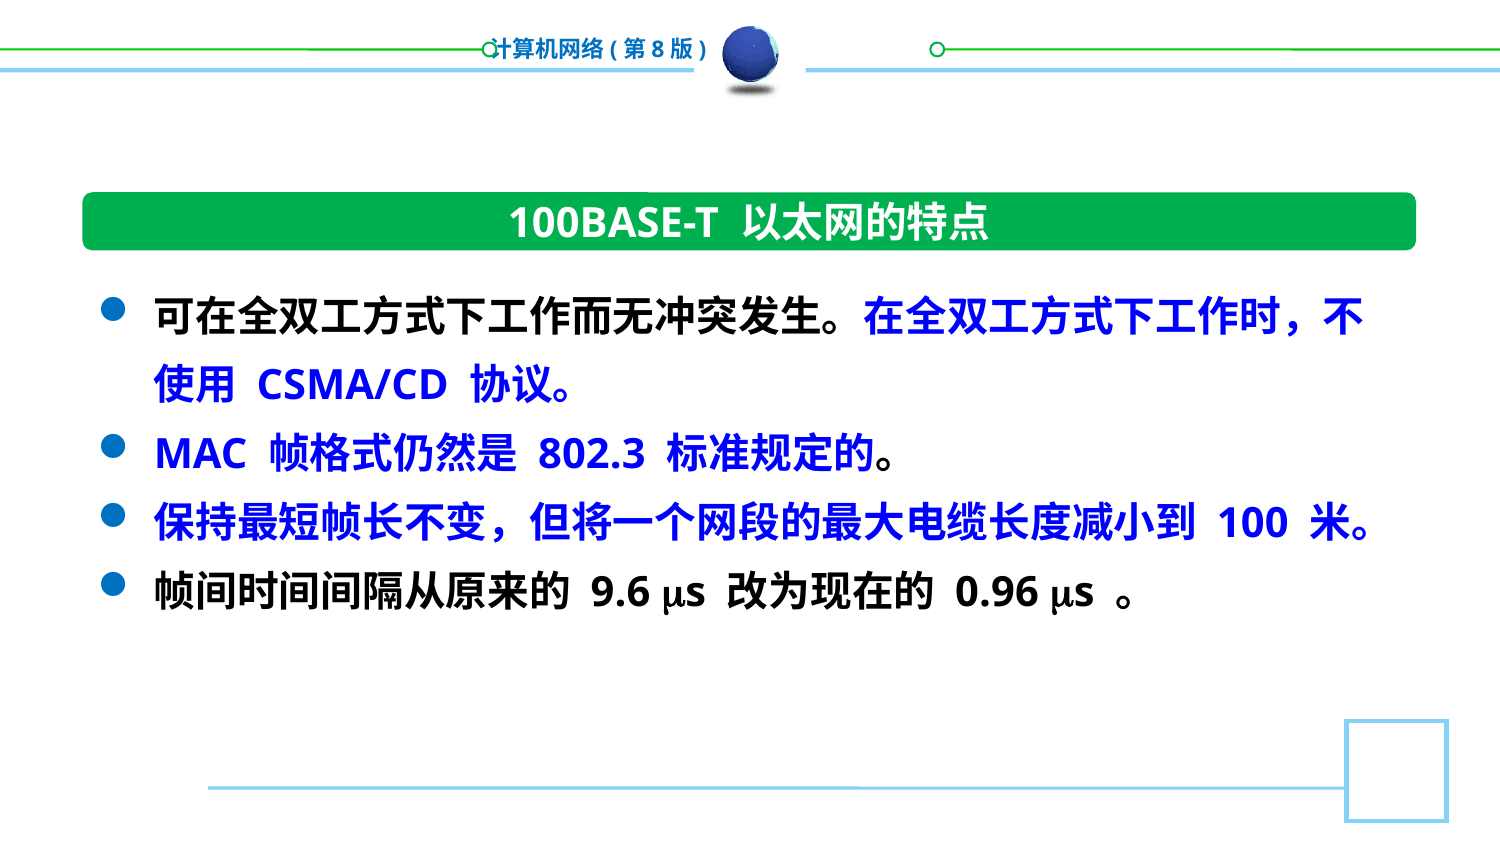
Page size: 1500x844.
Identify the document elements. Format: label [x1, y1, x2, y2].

text_box [82, 263, 1416, 622]
text_box [82, 188, 1417, 254]
picture [720, 24, 780, 100]
